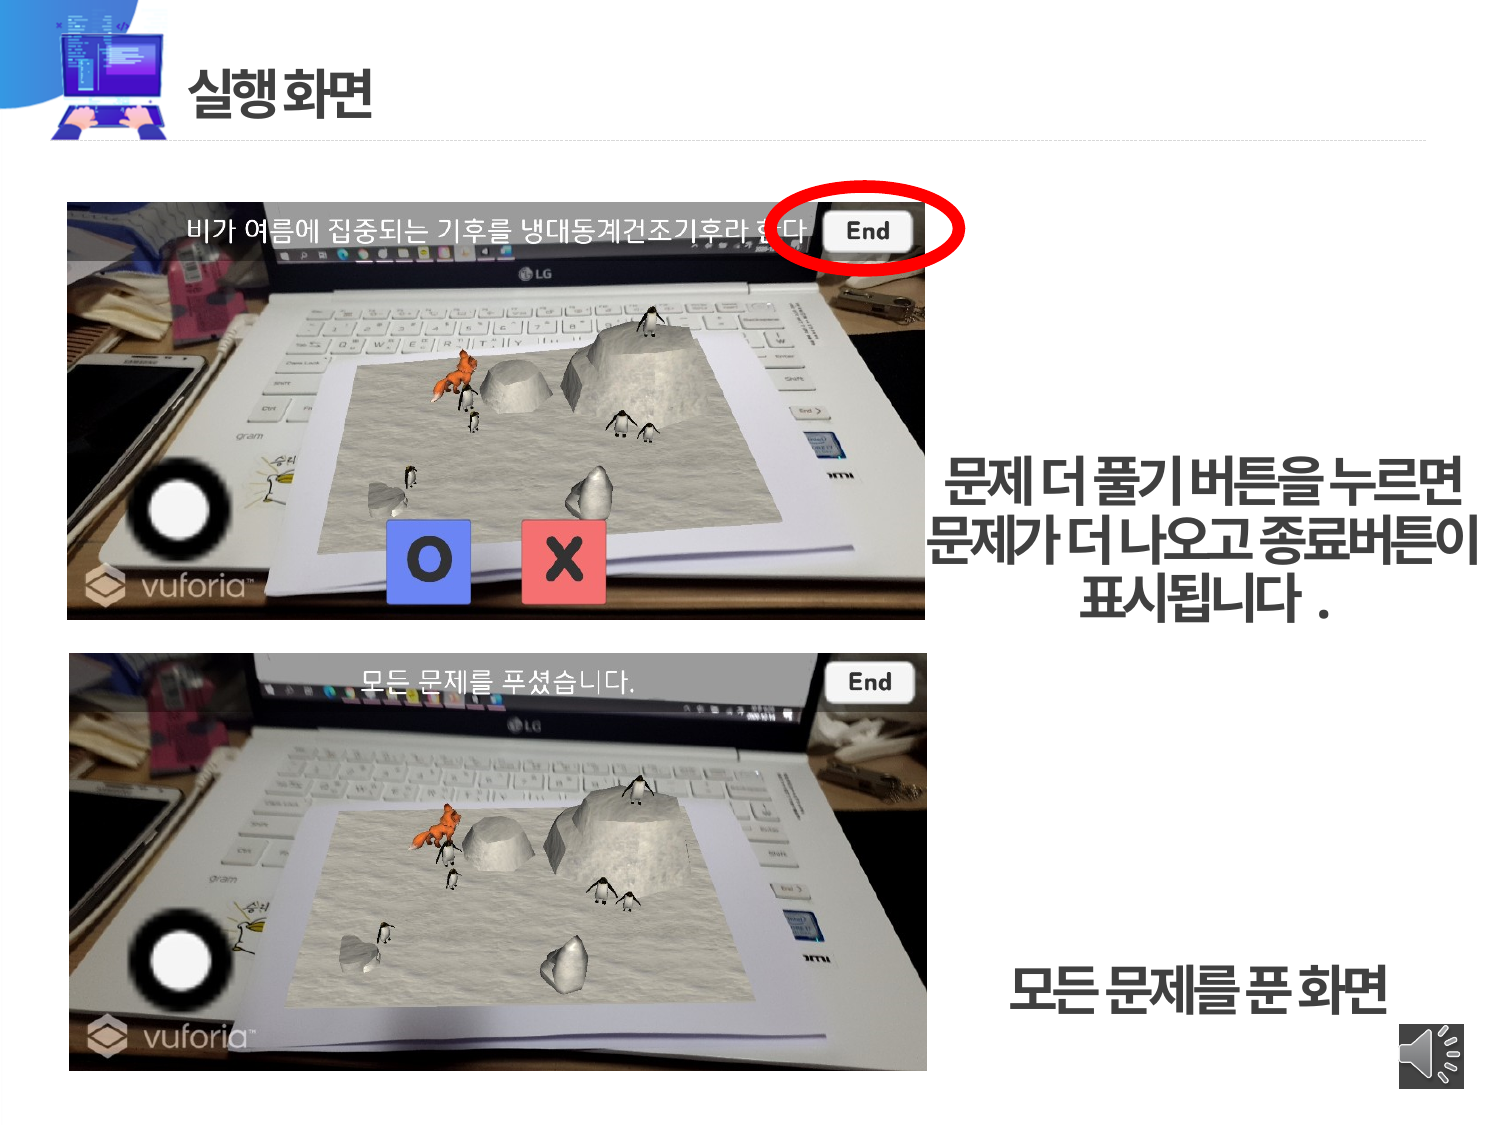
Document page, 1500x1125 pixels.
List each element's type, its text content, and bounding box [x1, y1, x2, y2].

title 실행 화면 [171, 55, 821, 140]
text_box 문제 더 풀기 버튼을 누르면 문제가 더 나오고 종료버튼이 표시됩니다. [887, 334, 1500, 751]
text_box [789, 185, 961, 262]
picture [0, 0, 1500, 1125]
text_box 모든 문제를 푼 화면 [882, 784, 1500, 1125]
picture [1397, 1022, 1465, 1090]
